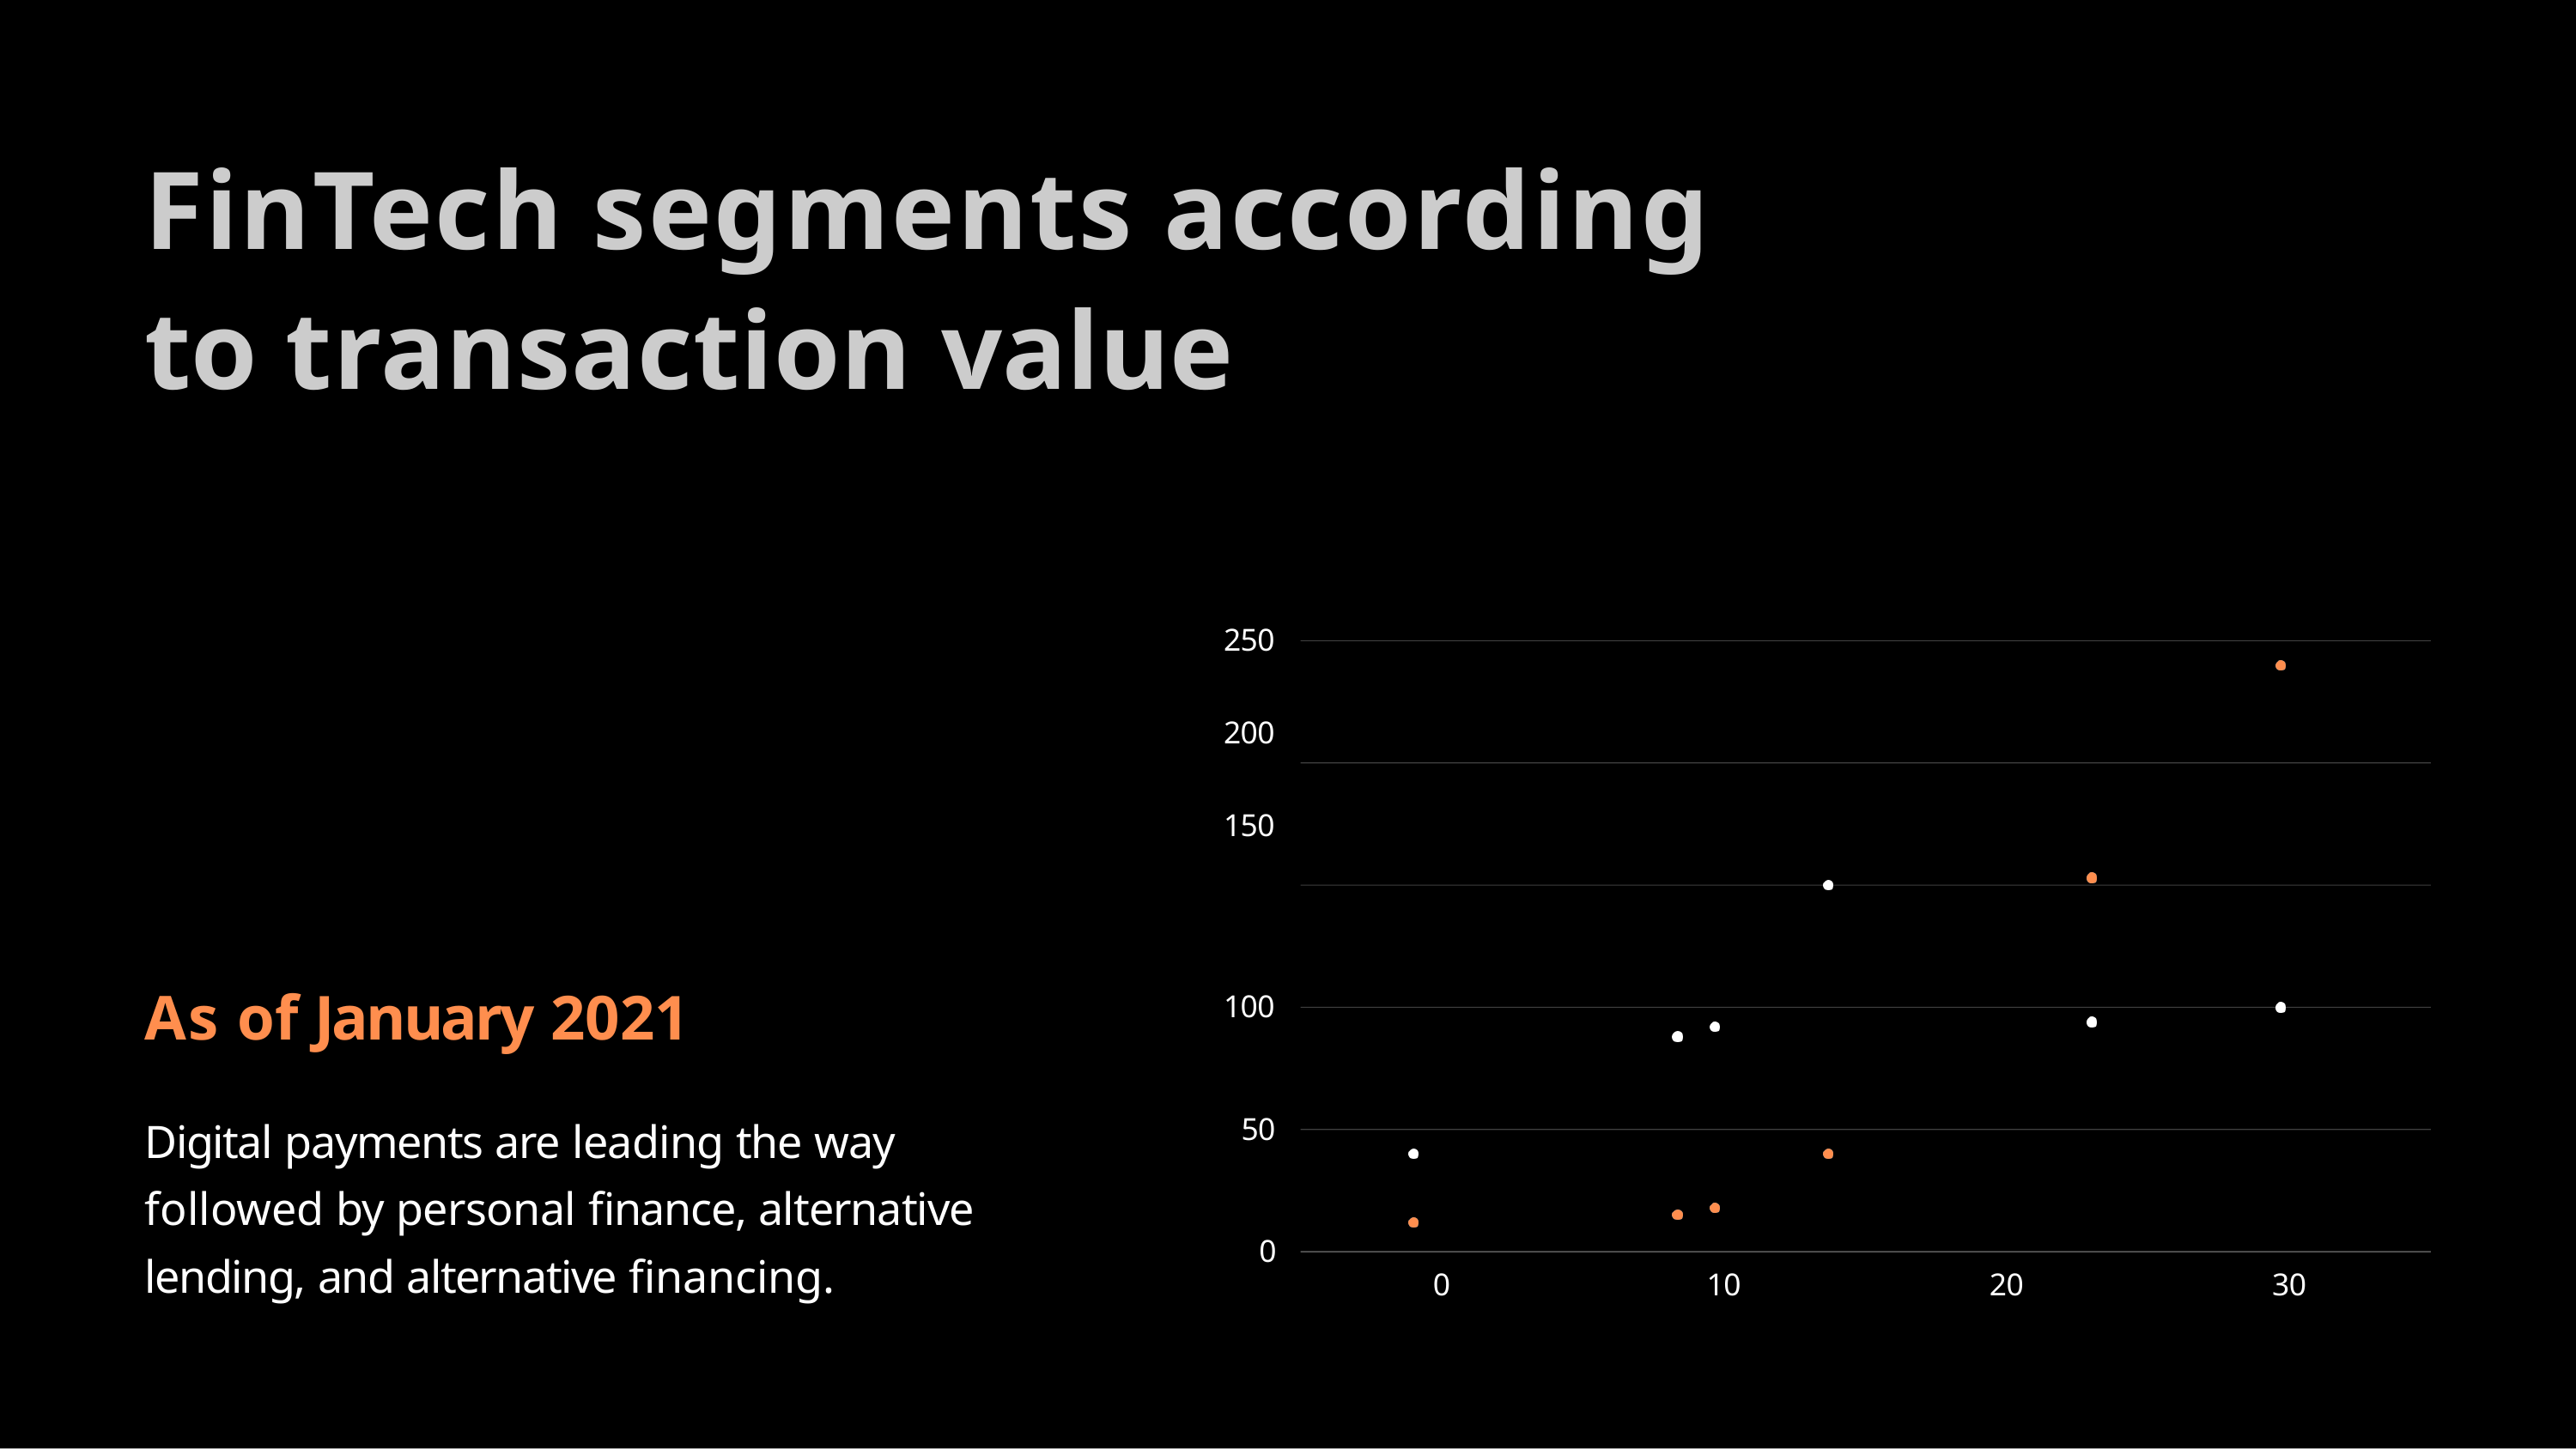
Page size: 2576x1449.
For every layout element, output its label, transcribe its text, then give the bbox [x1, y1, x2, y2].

picture [1408, 1149, 1419, 1160]
picture [1823, 1149, 1833, 1160]
text_box 10 [1704, 1263, 1745, 1302]
text_box 20 [1987, 1263, 2027, 1302]
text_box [1300, 1002, 2432, 1013]
text_box 0 [1257, 1229, 1279, 1269]
text_box 100 [1221, 985, 1279, 1024]
picture [1710, 1022, 1721, 1033]
picture [1710, 1202, 1721, 1213]
picture [2275, 659, 2286, 670]
picture [2087, 1016, 2098, 1028]
text_box 50 [1239, 1106, 1279, 1147]
text_box 30 [2269, 1263, 2310, 1302]
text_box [1300, 872, 2432, 891]
picture [1408, 1216, 1419, 1228]
text_box 250 200 150 [1221, 618, 1279, 843]
title FinTech segments according to transaction value [143, 128, 1729, 411]
picture [1672, 1031, 1683, 1042]
text_box 0 [1431, 1263, 1453, 1302]
picture [1672, 1210, 1683, 1221]
text_box As of January 2021 Digital payments are leading the way followed by personal finance, alternative lending, and alternative financing. [143, 977, 1029, 1302]
